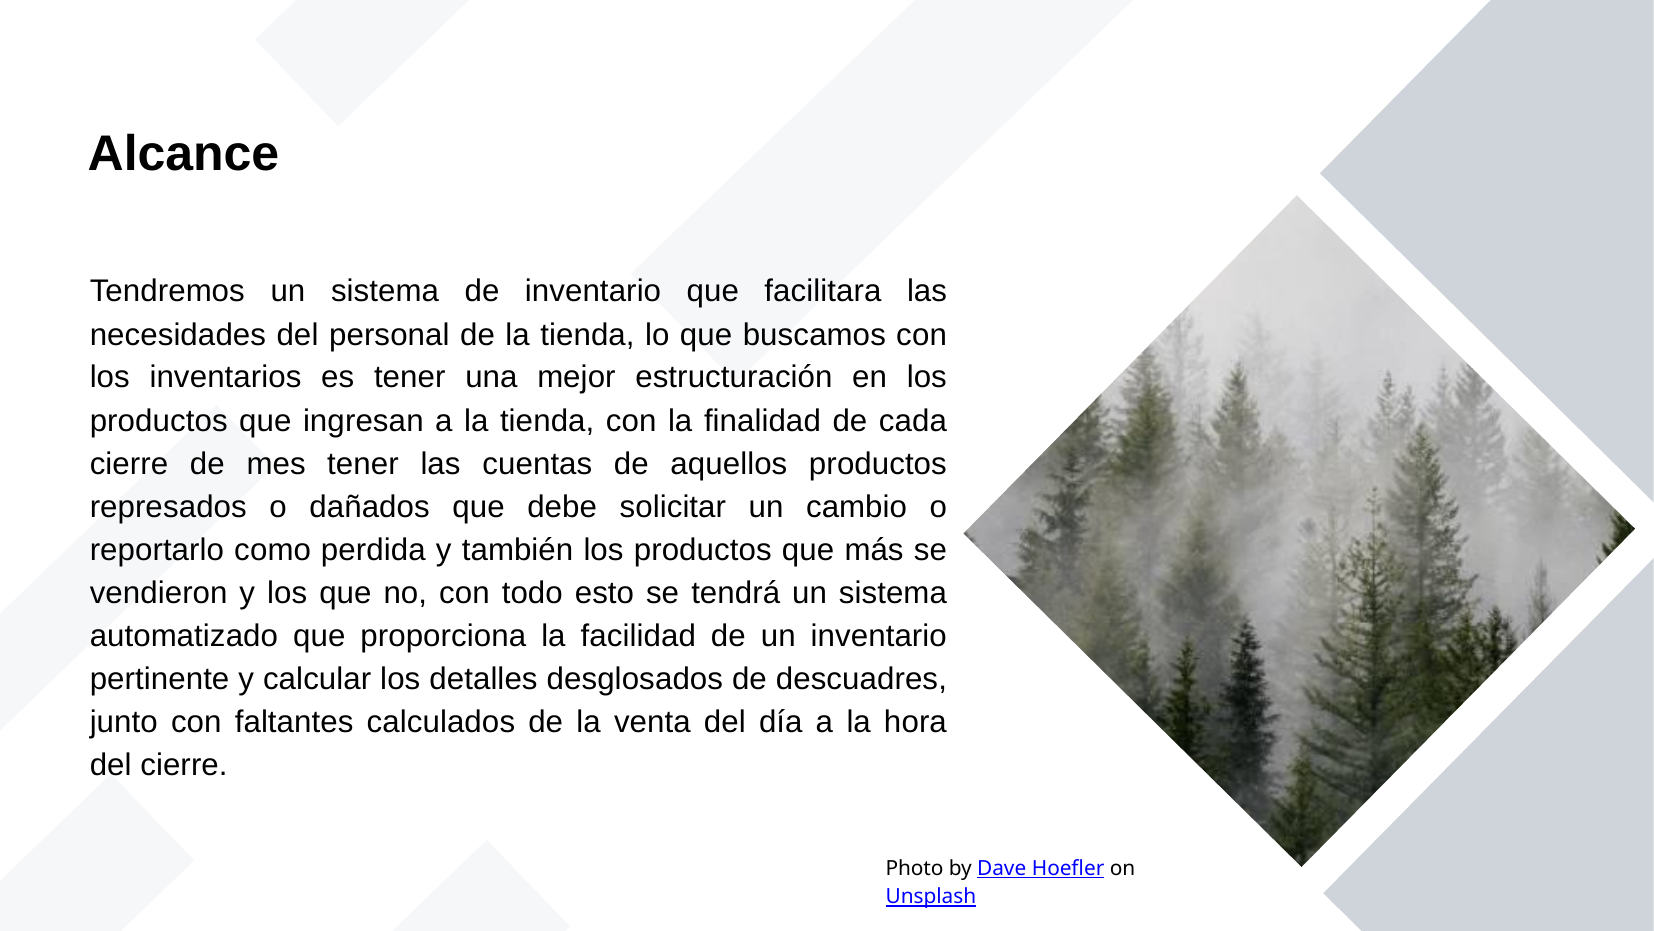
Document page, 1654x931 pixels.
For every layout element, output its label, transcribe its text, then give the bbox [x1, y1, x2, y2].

text_box [963, 195, 1636, 867]
text_box Alcance [45, 113, 705, 177]
text_box Tendremos un sistema de inventario que facilitara las necesidades del personal de la tienda, lo que buscamos con los inventarios es tener una mejor estructuración en los productos que ingresan a la tienda, con la finalidad de cada cierre de mes tener las cuentas de aquellos productos represados o dañados que debe solicitar un cambio o reportarlo como perdida y también los productos que más se vendieron y los que no, con todo esto se tendrá un sistema automatizado que proporciona la facilidad de un inventario pertinente y calcular los detalles desglosados de descuadres, junto con faltantes calculados de la venta del día a la hora del cierre. [75, 195, 964, 887]
text_box Photo by Dave Hoefler on Unsplash [870, 846, 1230, 911]
